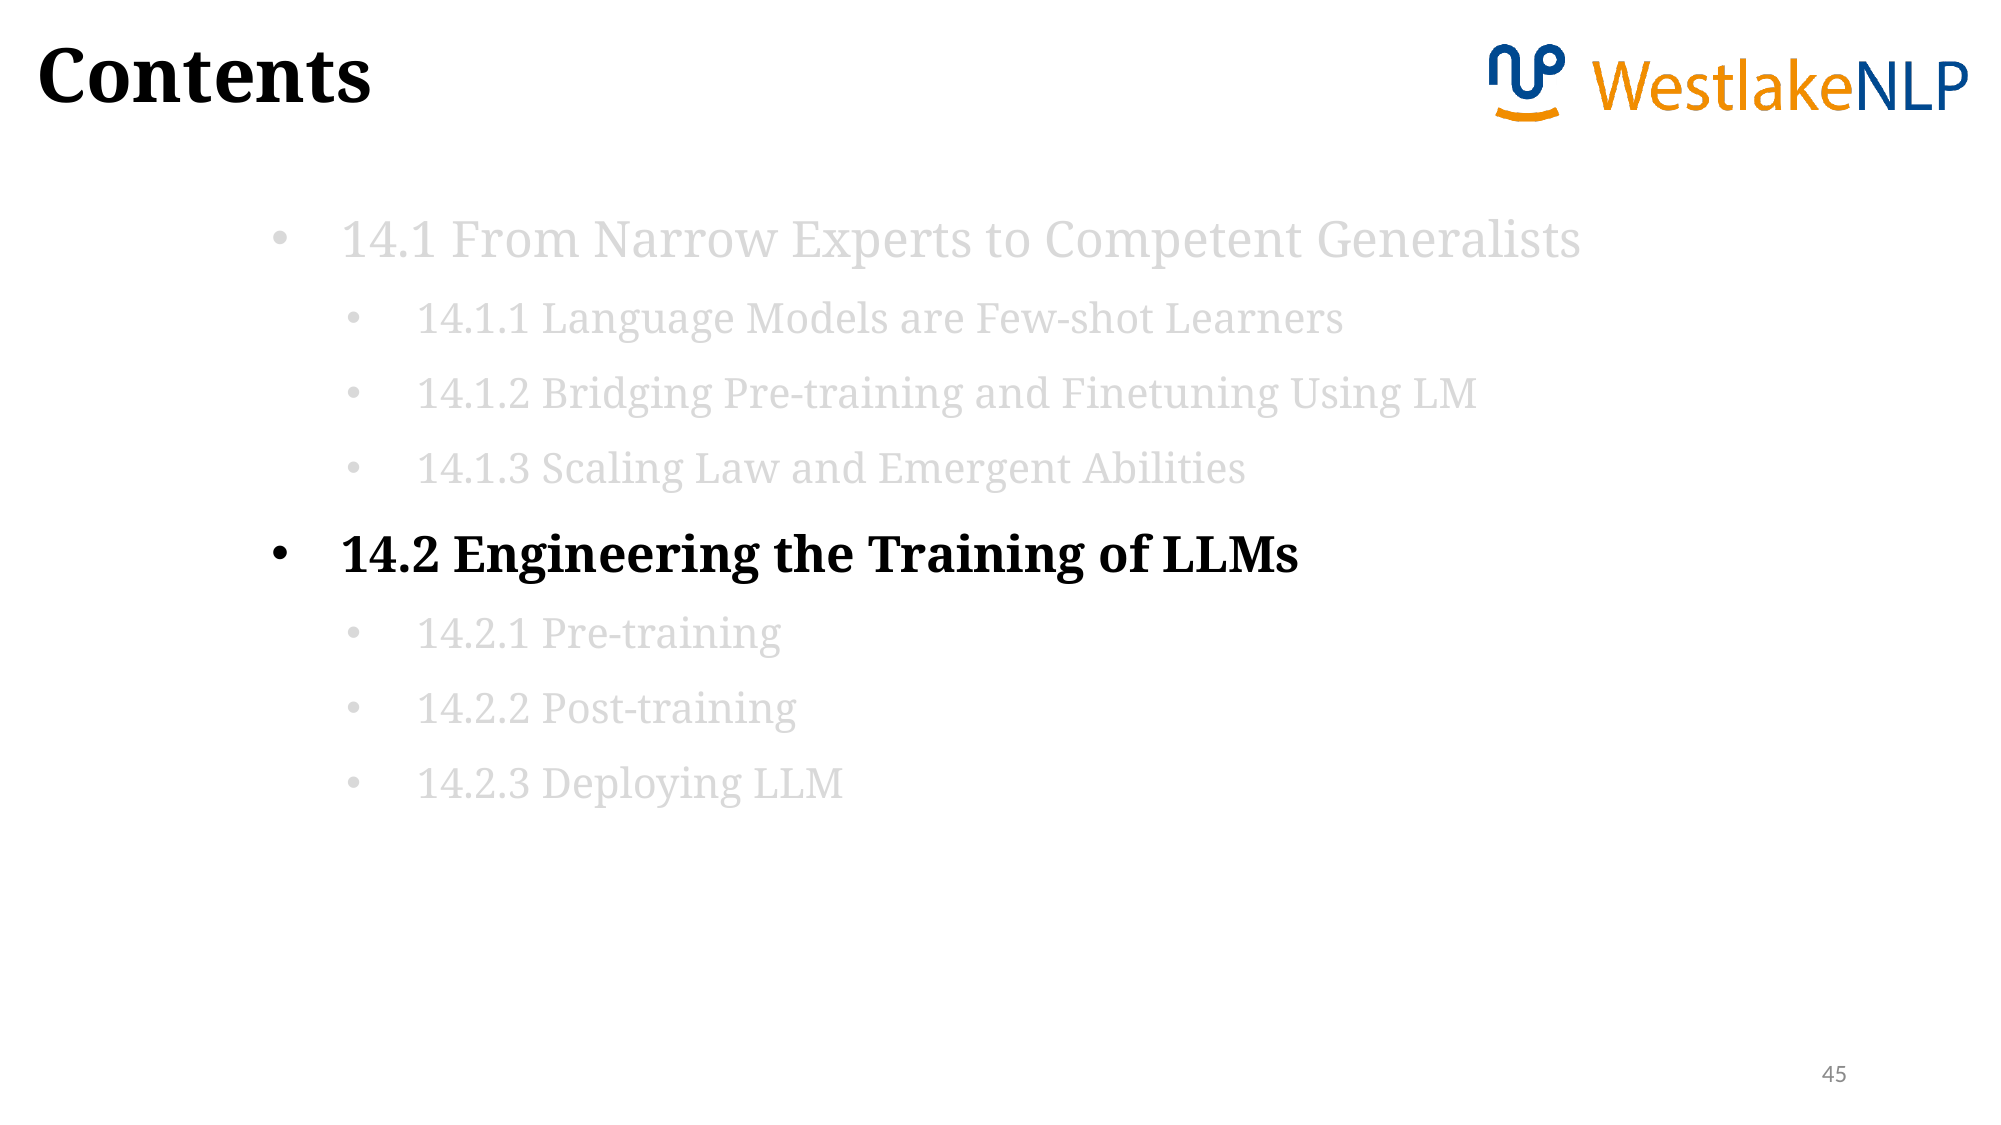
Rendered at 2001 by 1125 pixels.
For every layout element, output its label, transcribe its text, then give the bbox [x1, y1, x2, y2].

slide_number 45 [1412, 1042, 1863, 1103]
text_box Contents [22, 19, 523, 125]
picture [1459, 0, 2000, 170]
text_box 14.1 From Narrow Experts to Competent Generalists 14.1.1 Language Models are Few-shot Learners 14.1.2 Bridging Pre-training and Finetuning Using LM 14.1.3 Scaling Law and Emergent Abilities 14.2 Engineering the Training of LLMs 14.2.1 Pre-training 14.2.2 Post-training 14.2.3 Deploying LLM [256, 169, 1811, 815]
